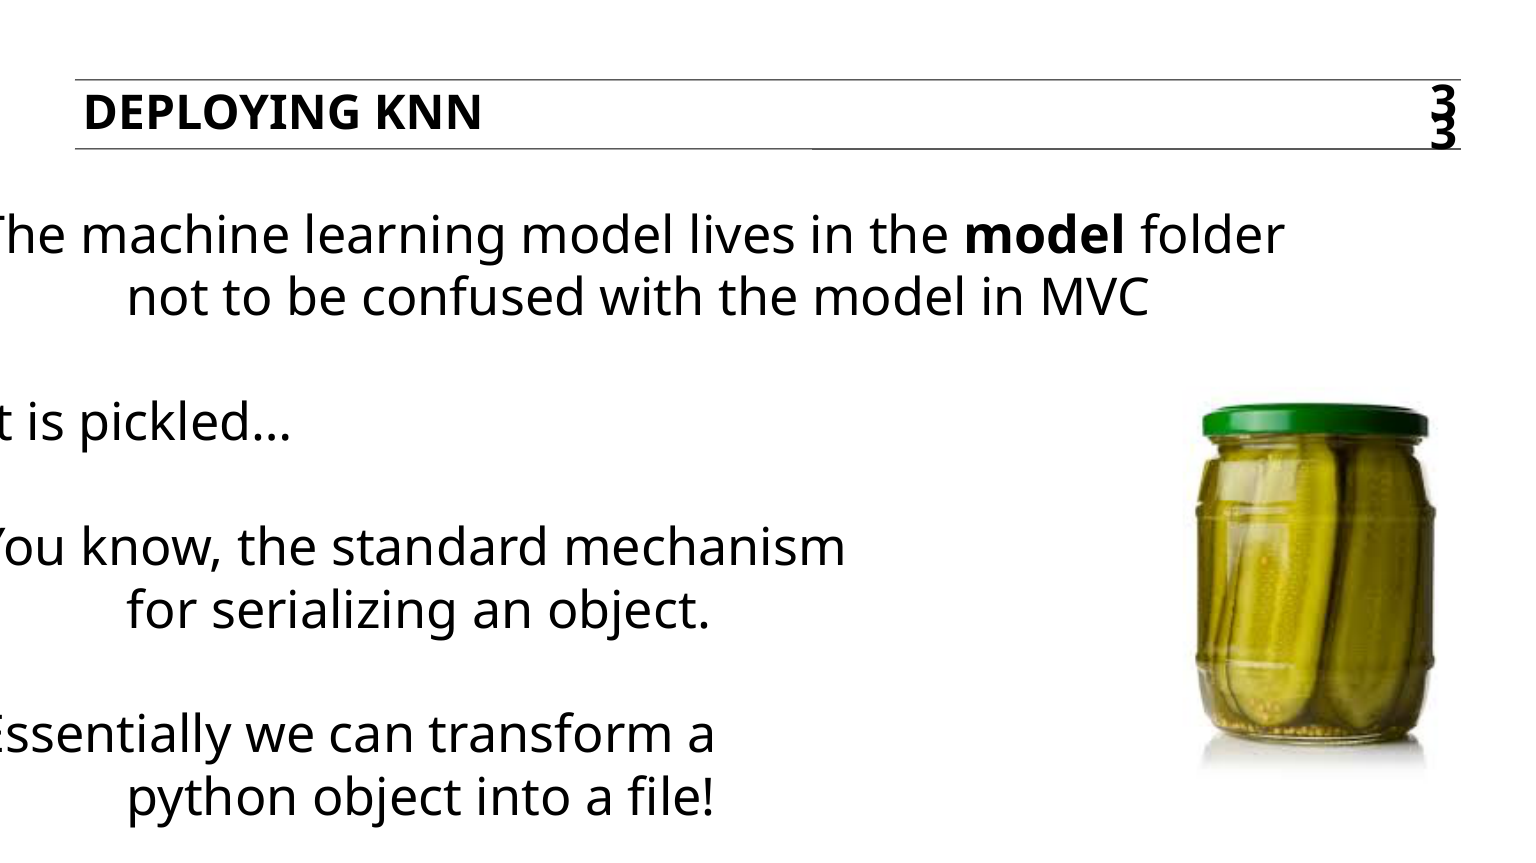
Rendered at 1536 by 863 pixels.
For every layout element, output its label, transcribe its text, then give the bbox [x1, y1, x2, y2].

text_box The machine learning model lives in the model folder not to be confused with the model in MVC It is pickled… You know, the standard mechanism for serializing an object. Essentially we can transform a python object into a file! [0, 193, 1301, 834]
slide_number 33 [1419, 86, 1461, 138]
list Deploying knn [67, 81, 1118, 132]
picture [1155, 330, 1479, 817]
